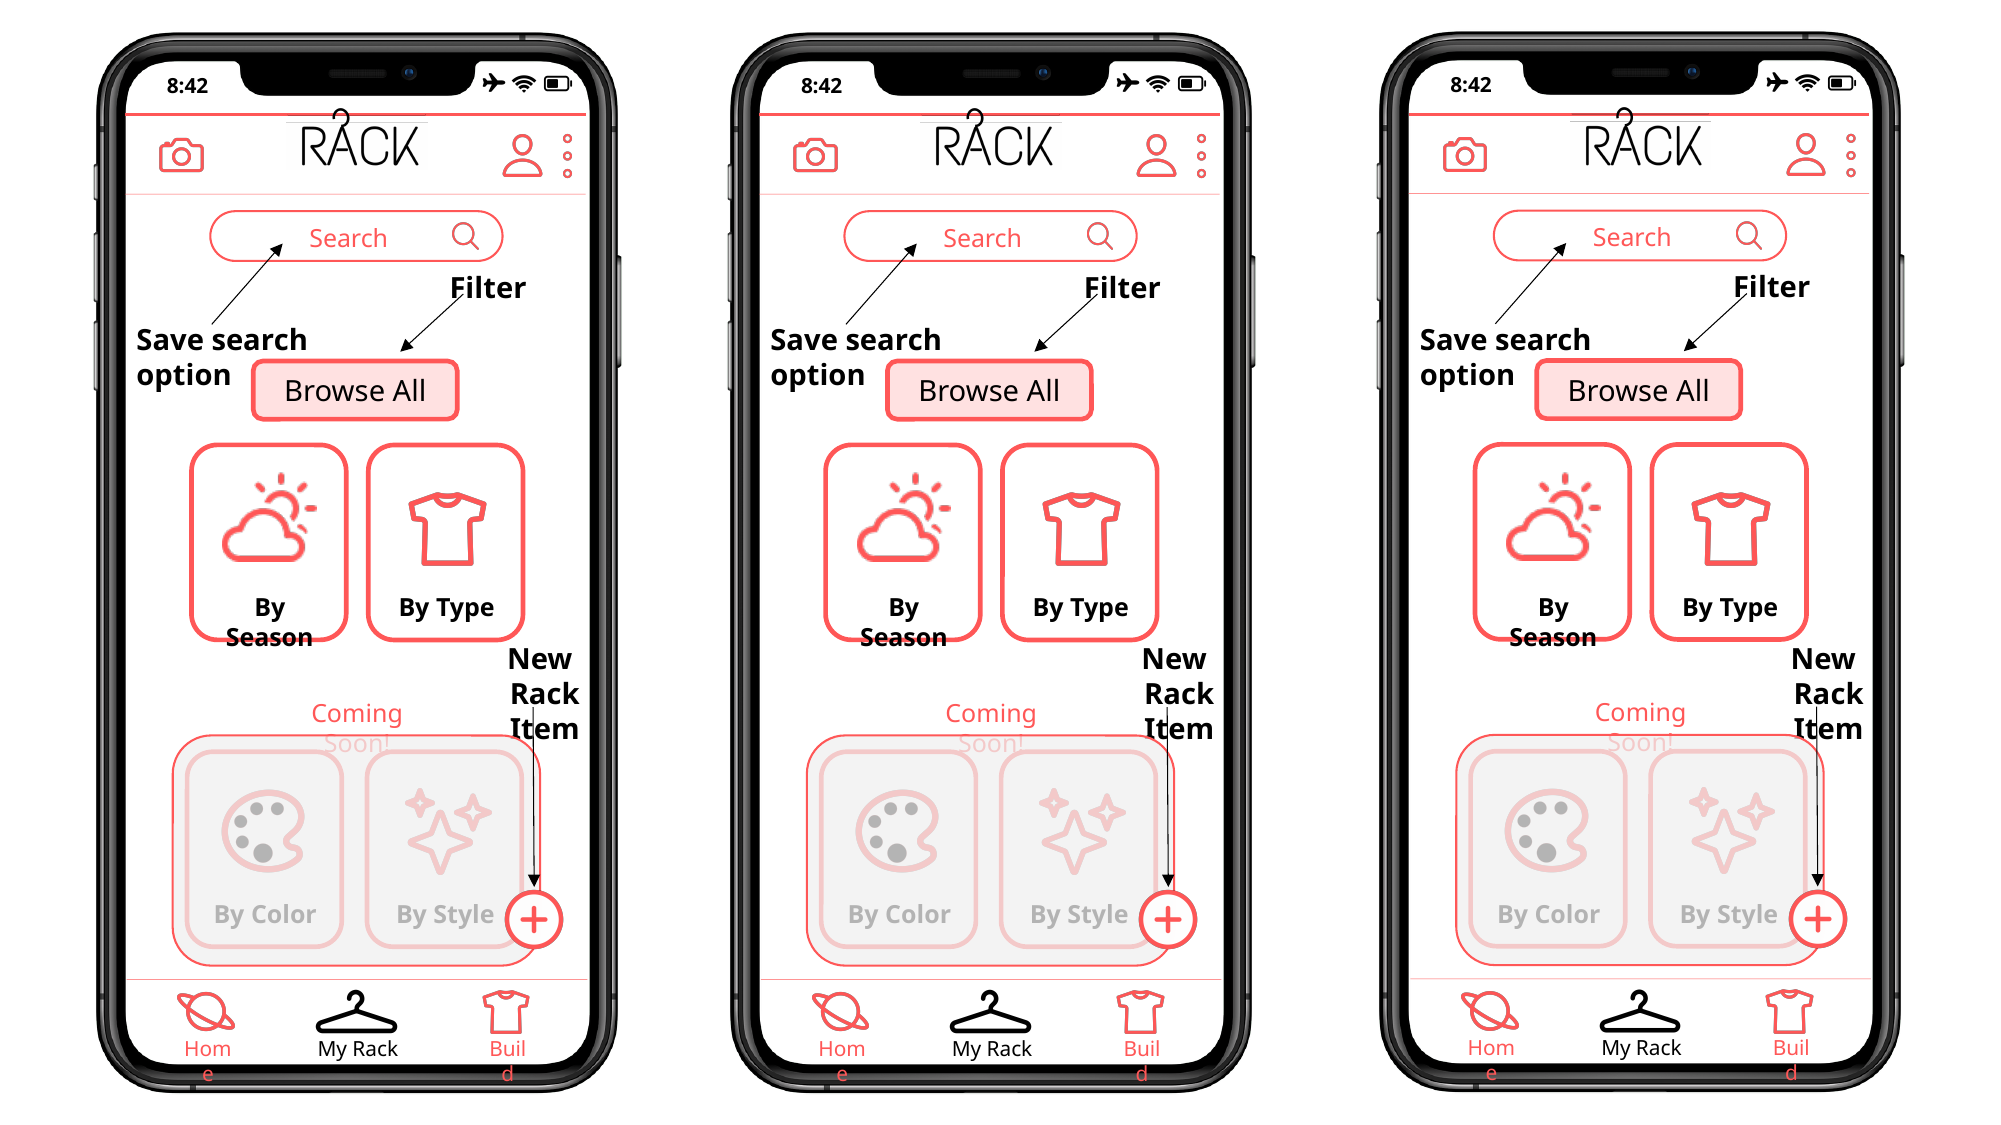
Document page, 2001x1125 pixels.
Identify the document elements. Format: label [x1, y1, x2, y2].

text_box [366, 751, 522, 947]
text_box [1470, 751, 1626, 947]
text_box [1650, 751, 1806, 947]
text_box [368, 445, 523, 640]
text_box [1493, 210, 1787, 261]
text_box [530, 707, 537, 887]
text_box [1427, 64, 1857, 105]
text_box [1034, 294, 1098, 352]
text_box [210, 211, 503, 261]
text_box [0, 0, 622, 1125]
text_box [1683, 293, 1747, 352]
text_box [844, 211, 1137, 261]
text_box [1651, 444, 1807, 640]
text_box [1814, 706, 1820, 887]
text_box [400, 294, 464, 352]
text_box [777, 64, 1208, 106]
text_box [821, 751, 976, 947]
text_box [1165, 707, 1171, 887]
picture [498, 883, 570, 956]
text_box [622, 0, 1271, 1125]
text_box [1002, 445, 1158, 640]
text_box [845, 243, 917, 325]
picture [1132, 883, 1204, 956]
text_box [211, 243, 283, 325]
text_box [1001, 751, 1156, 947]
text_box [1475, 444, 1630, 640]
text_box [191, 444, 347, 640]
text_box [143, 64, 573, 106]
text_box [825, 444, 981, 640]
text_box [1271, 0, 2000, 1125]
text_box [187, 751, 342, 947]
text_box [1495, 242, 1567, 324]
picture [1781, 883, 1854, 955]
